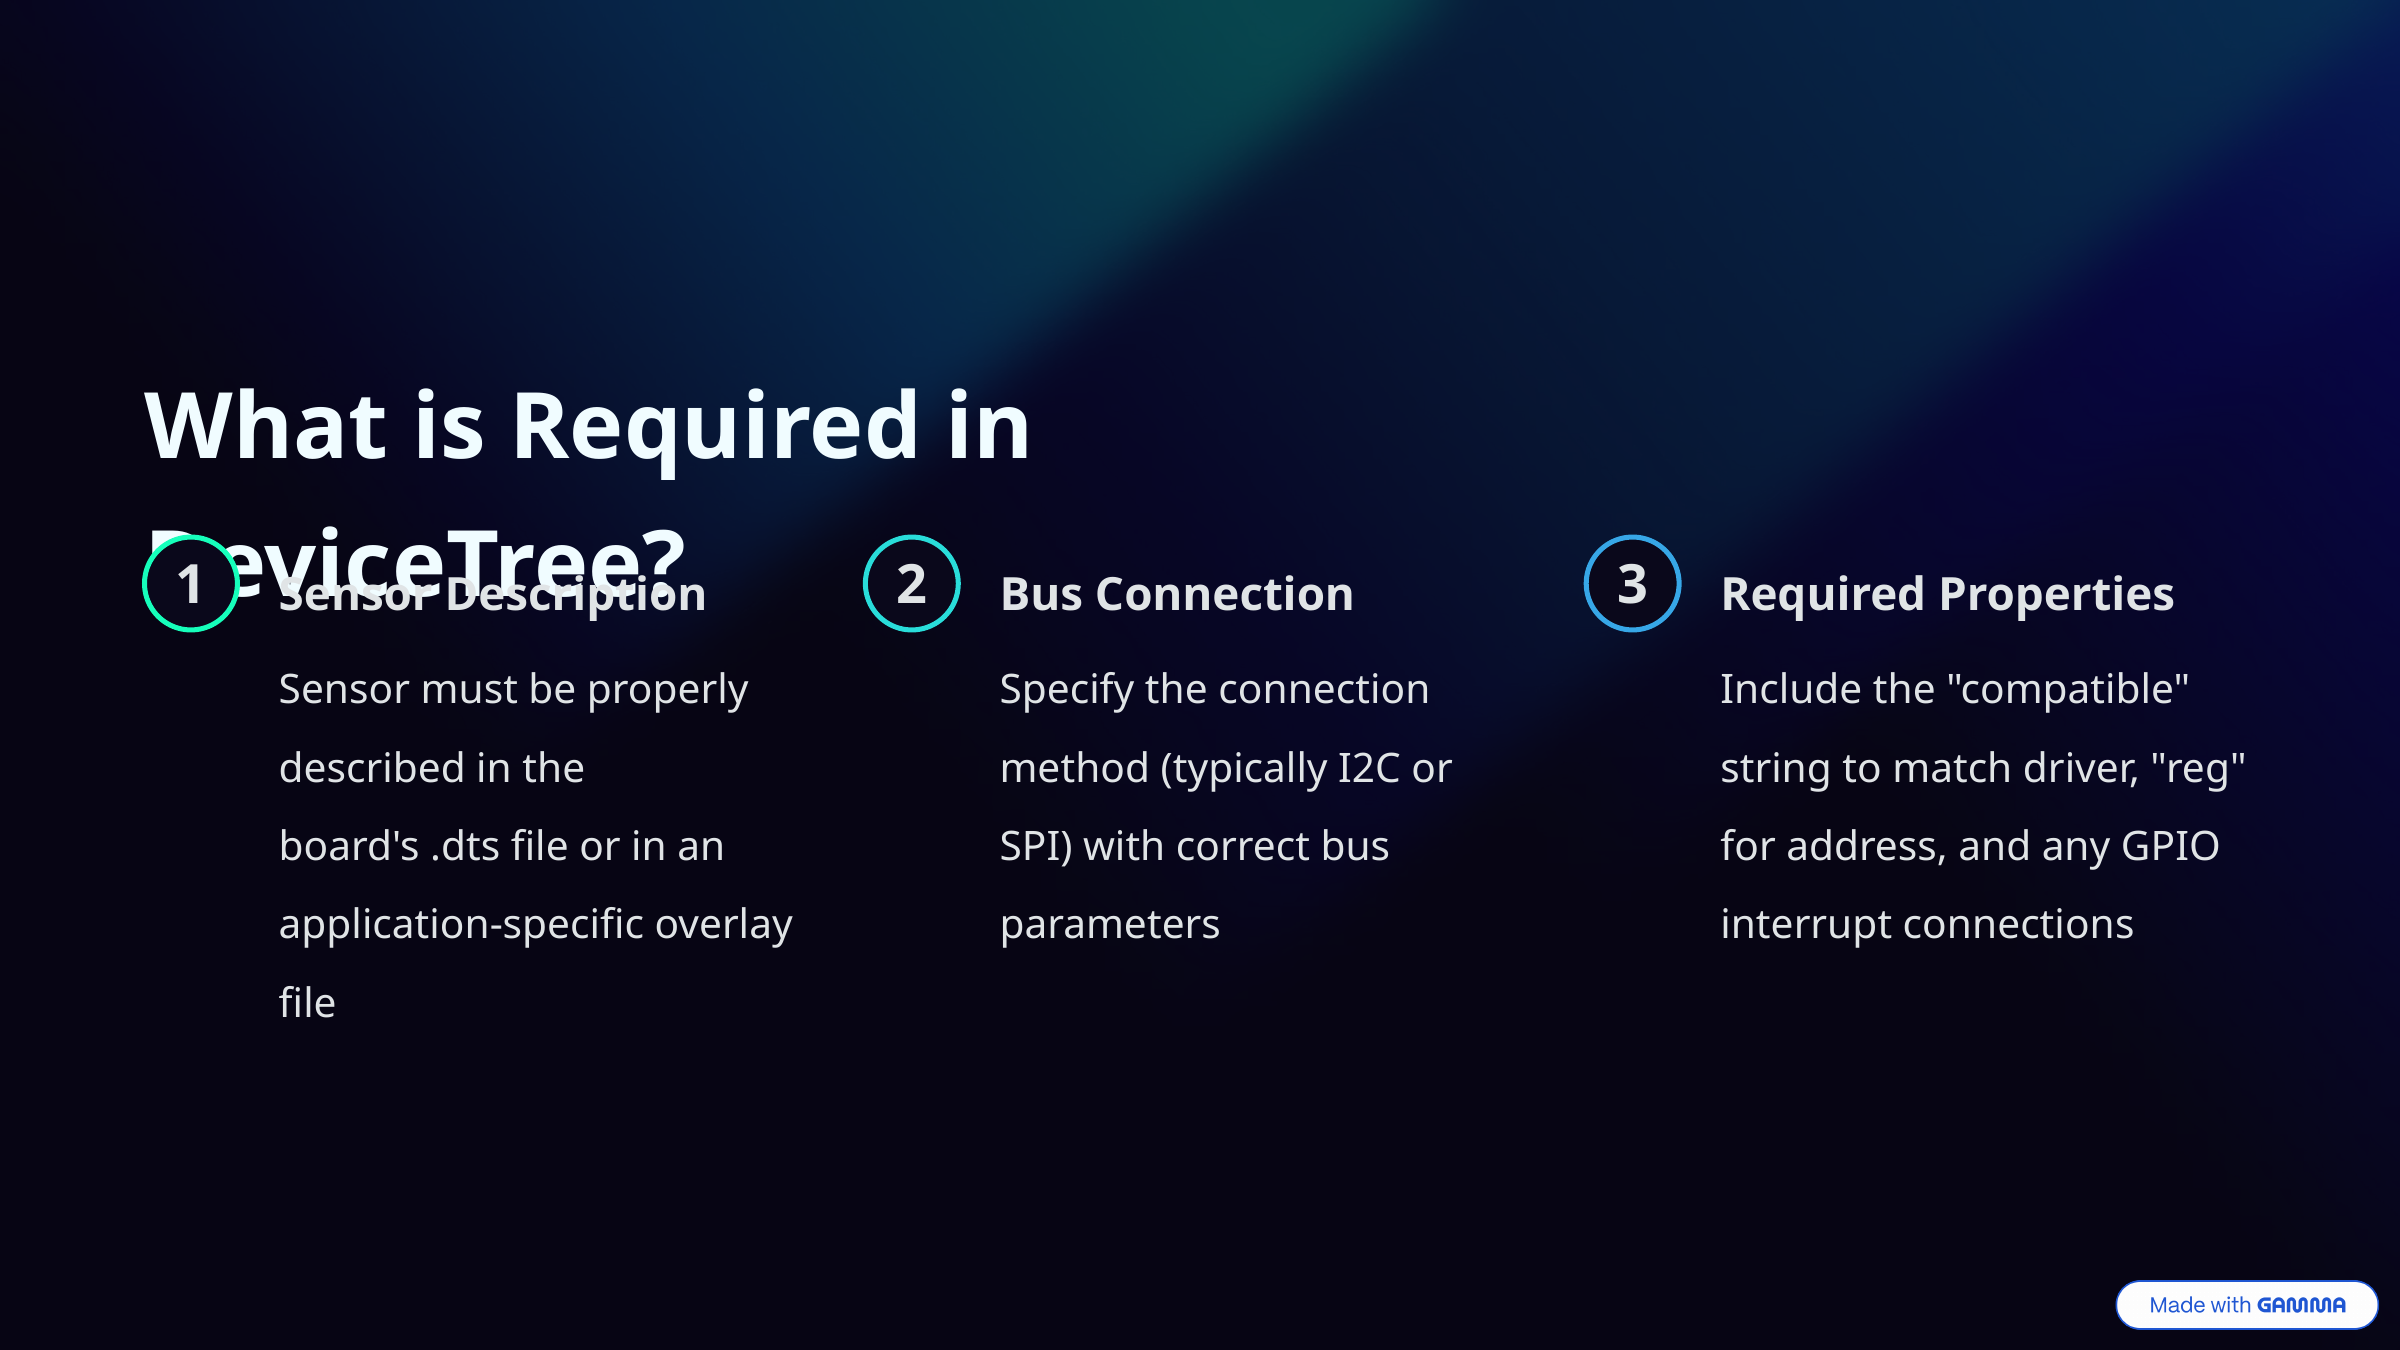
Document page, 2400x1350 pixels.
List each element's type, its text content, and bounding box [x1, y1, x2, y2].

text_box 2 [884, 549, 940, 618]
text_box Sensor Description [278, 551, 738, 609]
text_box Required Properties [1720, 551, 2180, 609]
text_box [144, 537, 238, 630]
text_box What is Required in DeviceTree? [144, 339, 1524, 455]
text_box [144, 944, 2256, 1011]
picture [2106, 1271, 2389, 1339]
text_box Sensor must be properly described in the board's .dts file or in an application-specific overlay file [278, 633, 814, 898]
text_box 1 [163, 549, 219, 618]
text_box [865, 537, 959, 630]
text_box [1586, 537, 1680, 630]
text_box 3 [1605, 549, 1661, 618]
text_box Bus Connection [999, 551, 1459, 609]
text_box Include the "compatible" string to match driver, "reg" for address, and any GPIO interrupt connections [1720, 633, 2256, 898]
text_box Specify the connection method (typically I2C or SPI) with correct bus parameters [999, 633, 1535, 832]
